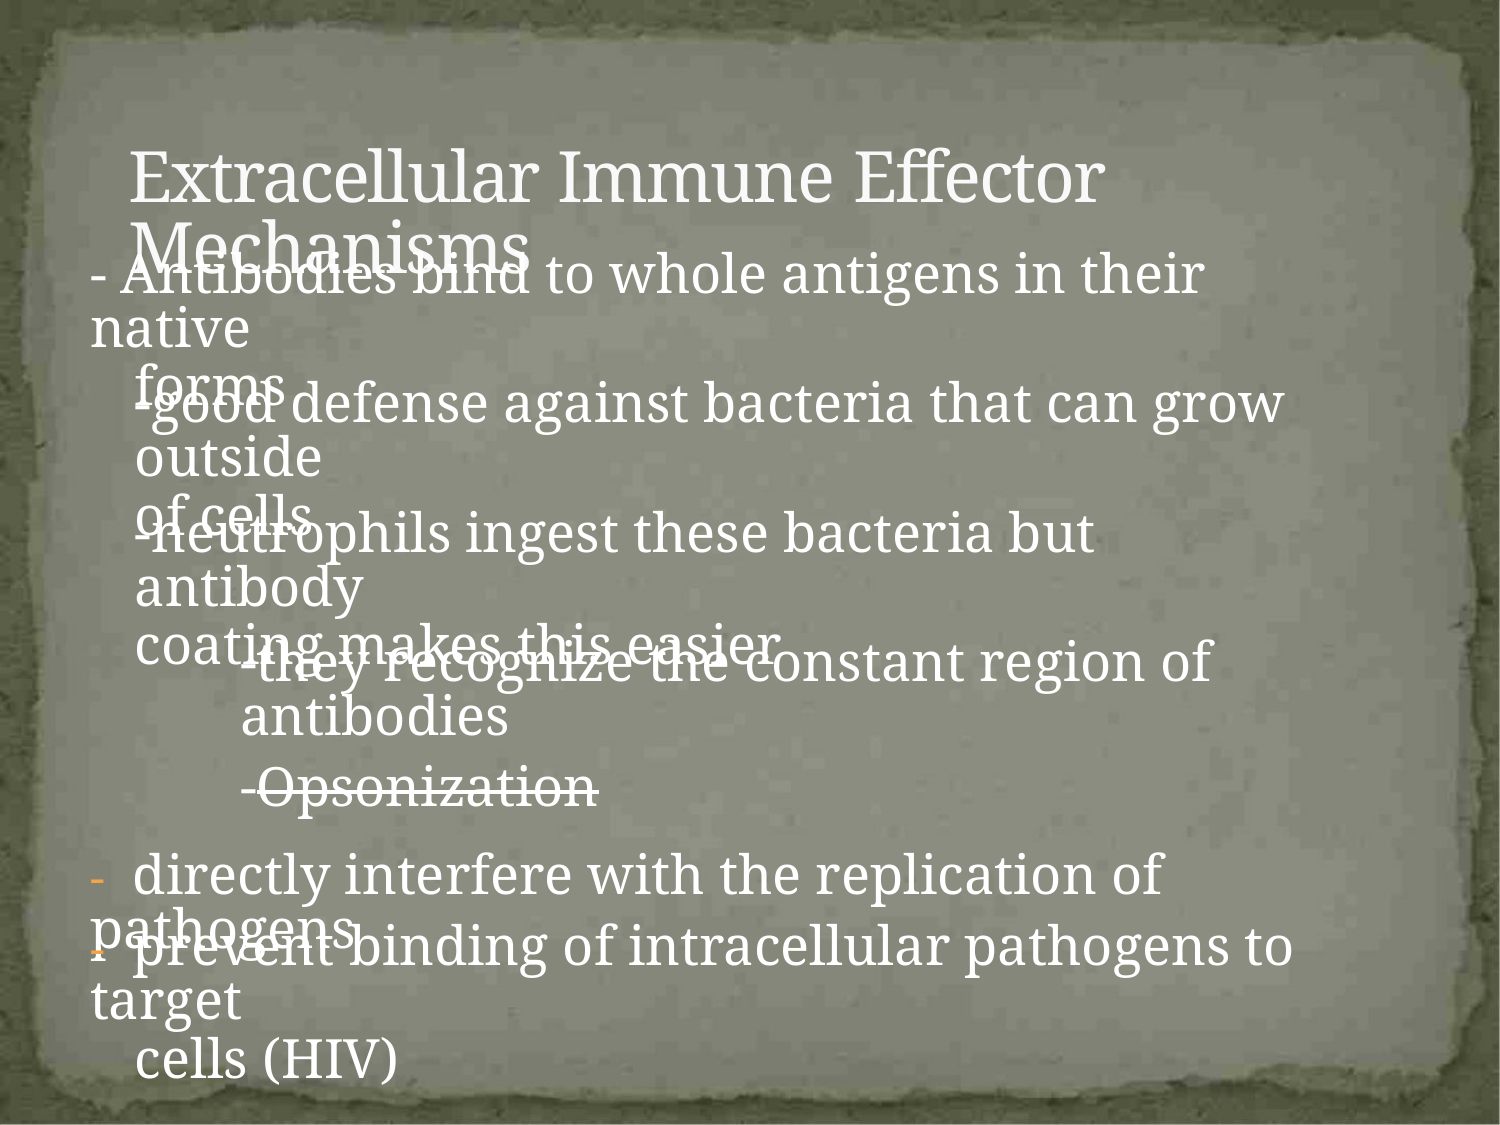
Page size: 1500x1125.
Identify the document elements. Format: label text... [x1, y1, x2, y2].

text_box - directly interfere with the replication of pathogens [89, 851, 1346, 960]
text_box -good defense against bacteria that can grow outside of cells [134, 379, 1393, 547]
text_box [0, 0, 1500, 1125]
text_box - prevent binding of intracellular pathogens to target cells (HIV) [90, 922, 1365, 1090]
text_box -they recognize the constant region of antibodies -Opsonization [240, 638, 1417, 818]
text_box -neutrophils ingest these bacteria but antibody coating makes this easier [134, 508, 1261, 676]
text_box Extracellular Immune Effector Mechanisms [128, 145, 1433, 288]
text_box - Antibodies bind to whole antigens in their native forms [89, 249, 1298, 417]
